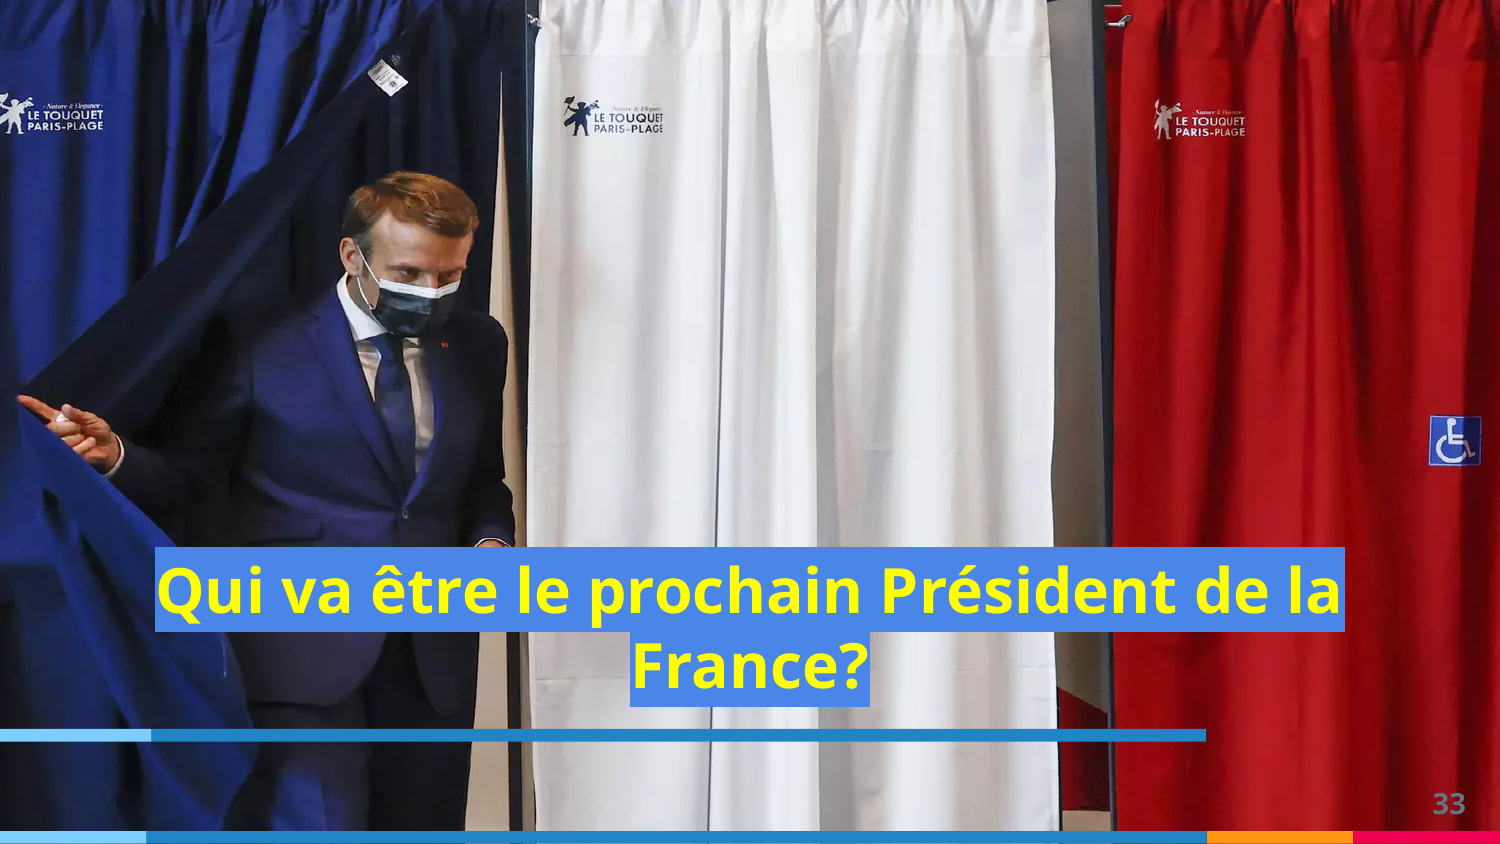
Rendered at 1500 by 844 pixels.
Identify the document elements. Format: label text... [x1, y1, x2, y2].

title Qui va être le prochain Président de la France? [23, 592, 1477, 716]
slide_number ‹#› [1391, 770, 1482, 822]
text_box [151, 728, 1207, 742]
picture [0, 0, 1500, 831]
text_box [0, 728, 151, 742]
